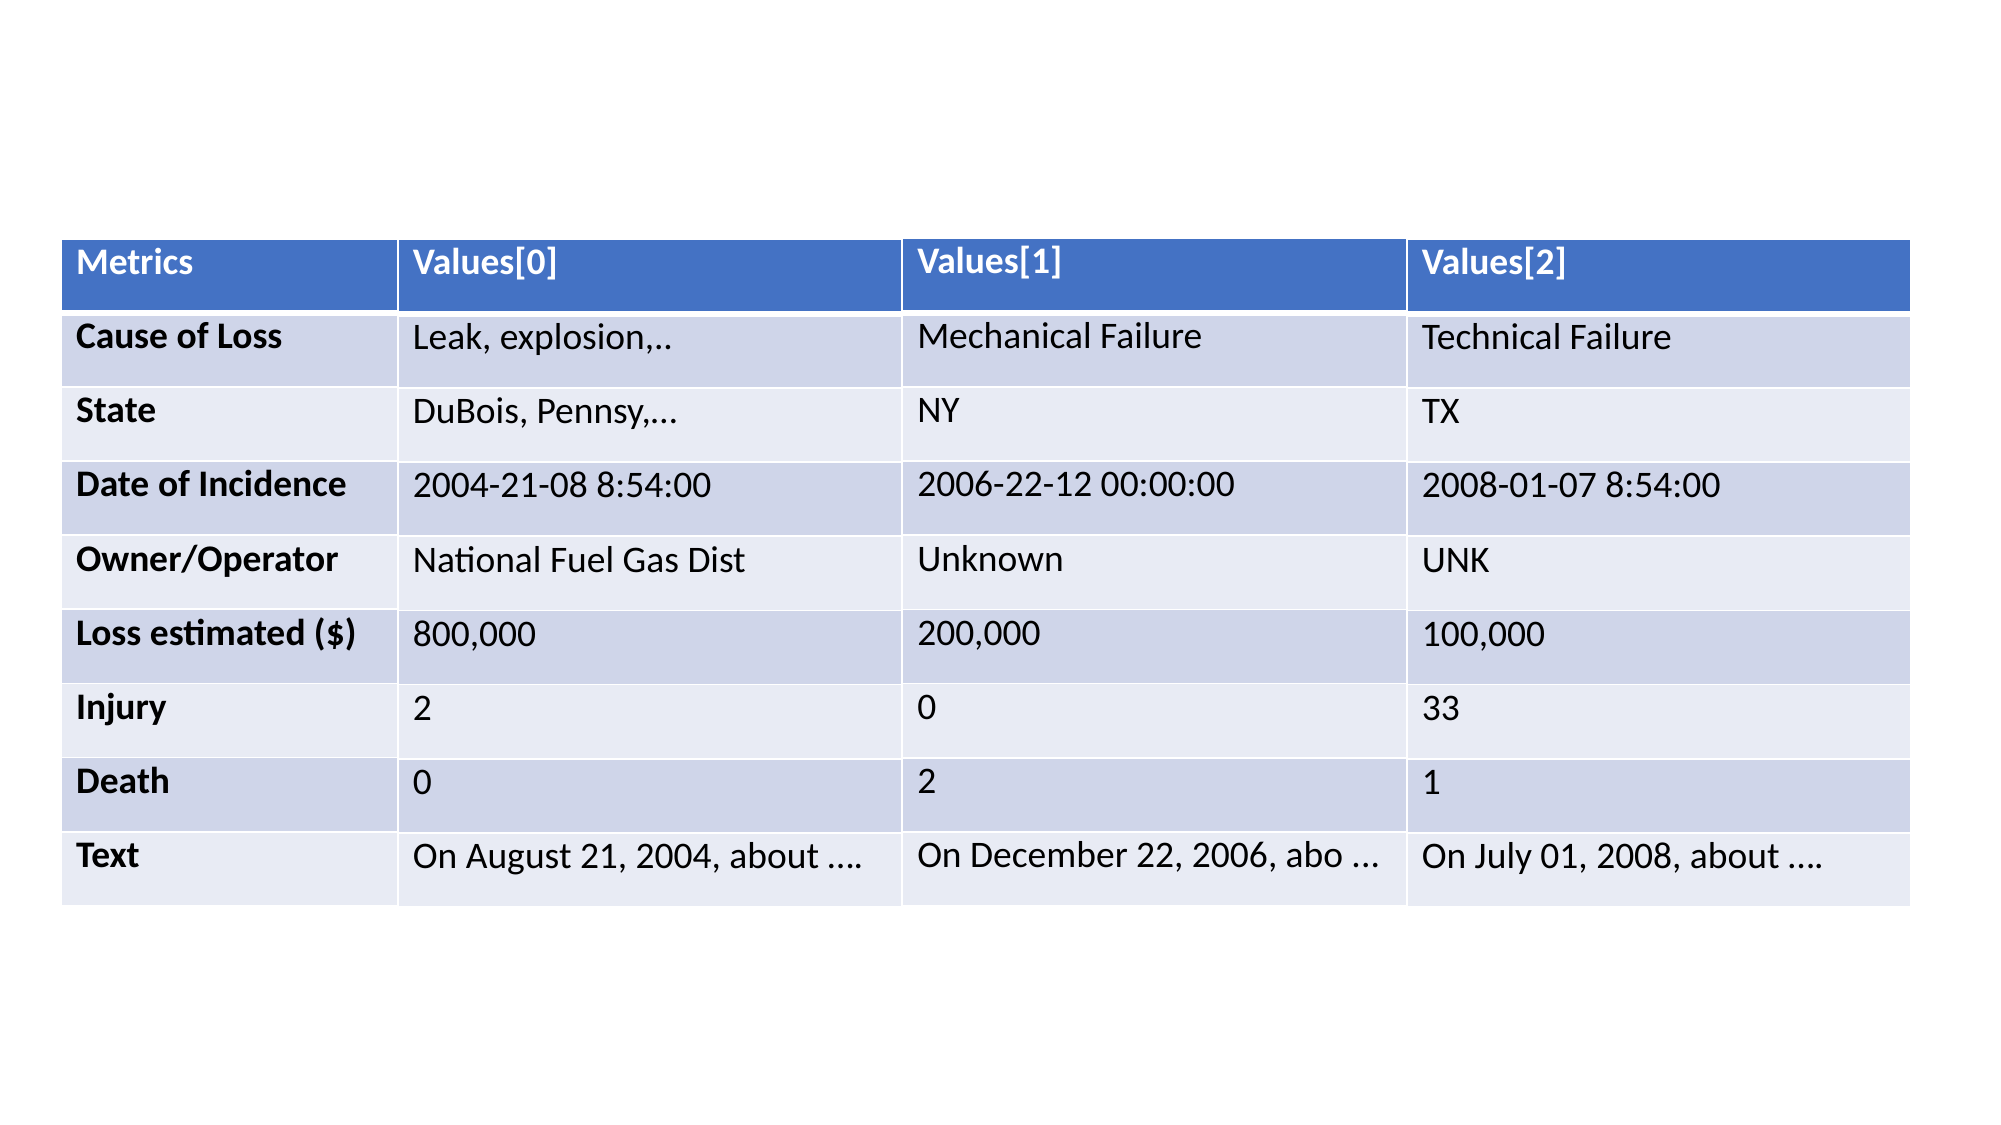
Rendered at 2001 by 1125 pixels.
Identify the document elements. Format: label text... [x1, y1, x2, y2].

table_cell Mechanical Failure [903, 316, 1406, 386]
table_cell Owner/Operator [62, 536, 397, 608]
table_cell Death [62, 758, 397, 831]
table_header Values[0] [399, 240, 901, 311]
table_cell 0 [903, 684, 1406, 757]
table_cell National Fuel Gas Dist [399, 537, 901, 610]
table_cell 33 [1408, 685, 1910, 758]
table_header Values[2] [1408, 240, 1910, 311]
table_cell 100,000 [1408, 611, 1910, 684]
table_cell On August 21, 2004, about …. [399, 834, 901, 906]
table_cell State [62, 388, 397, 460]
table_cell 2 [399, 685, 901, 758]
table_cell DuBois, Pennsy,… [399, 389, 901, 461]
table_cell 2008-01-07 8:54:00 [1408, 463, 1910, 535]
table_cell 800,000 [399, 611, 901, 684]
table_cell Injury [62, 684, 397, 757]
table_cell Leak, explosion,.. [399, 317, 901, 387]
table_cell 1 [1408, 760, 1910, 832]
table_header Values[1] [903, 239, 1406, 310]
table_cell Cause of Loss [62, 316, 397, 386]
table_cell On July 01, 2008, about …. [1408, 834, 1910, 906]
table_cell 2 [903, 759, 1406, 831]
table_cell UNK [1408, 537, 1910, 610]
table_cell Text [62, 833, 397, 905]
table_cell TX [1408, 389, 1910, 461]
table_cell Date of Incidence [62, 462, 397, 534]
table_cell 2004-21-08 8:54:00 [399, 463, 901, 535]
table_cell Unknown [903, 536, 1406, 609]
table_cell 200,000 [903, 610, 1406, 683]
table_cell Technical Failure [1408, 317, 1910, 387]
table_cell 2006-22-12 00:00:00 [903, 462, 1406, 534]
table_cell Loss estimated ($) [62, 610, 397, 683]
table_cell 0 [399, 760, 901, 832]
table_header Metrics [62, 240, 397, 310]
table_cell NY [903, 388, 1406, 460]
table_cell On December 22, 2006, abo ... [903, 833, 1406, 905]
